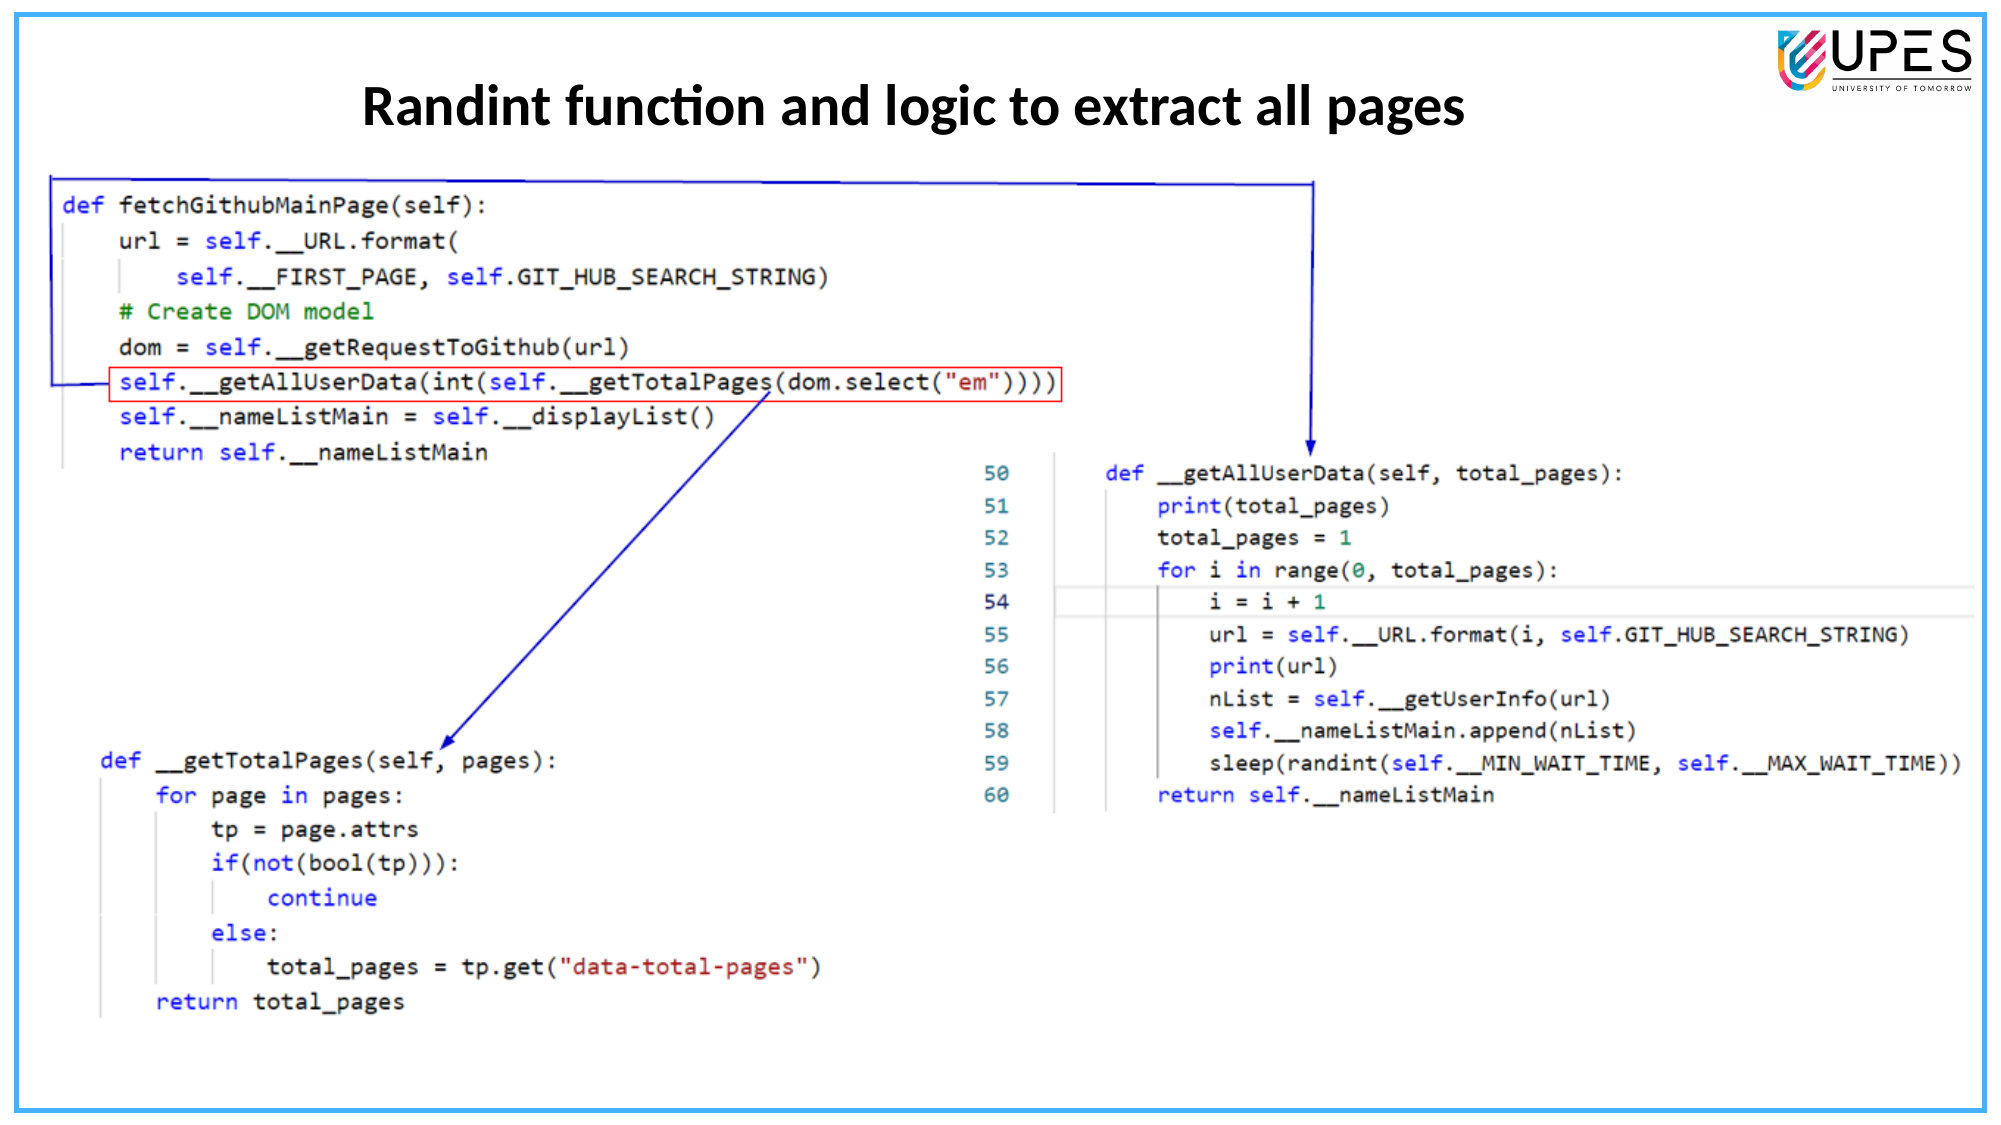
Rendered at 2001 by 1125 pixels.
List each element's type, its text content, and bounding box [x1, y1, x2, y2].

picture [1758, 20, 1978, 110]
picture [22, 165, 1978, 1045]
text_box Randint function and logic to extract all pages [347, 59, 1653, 145]
